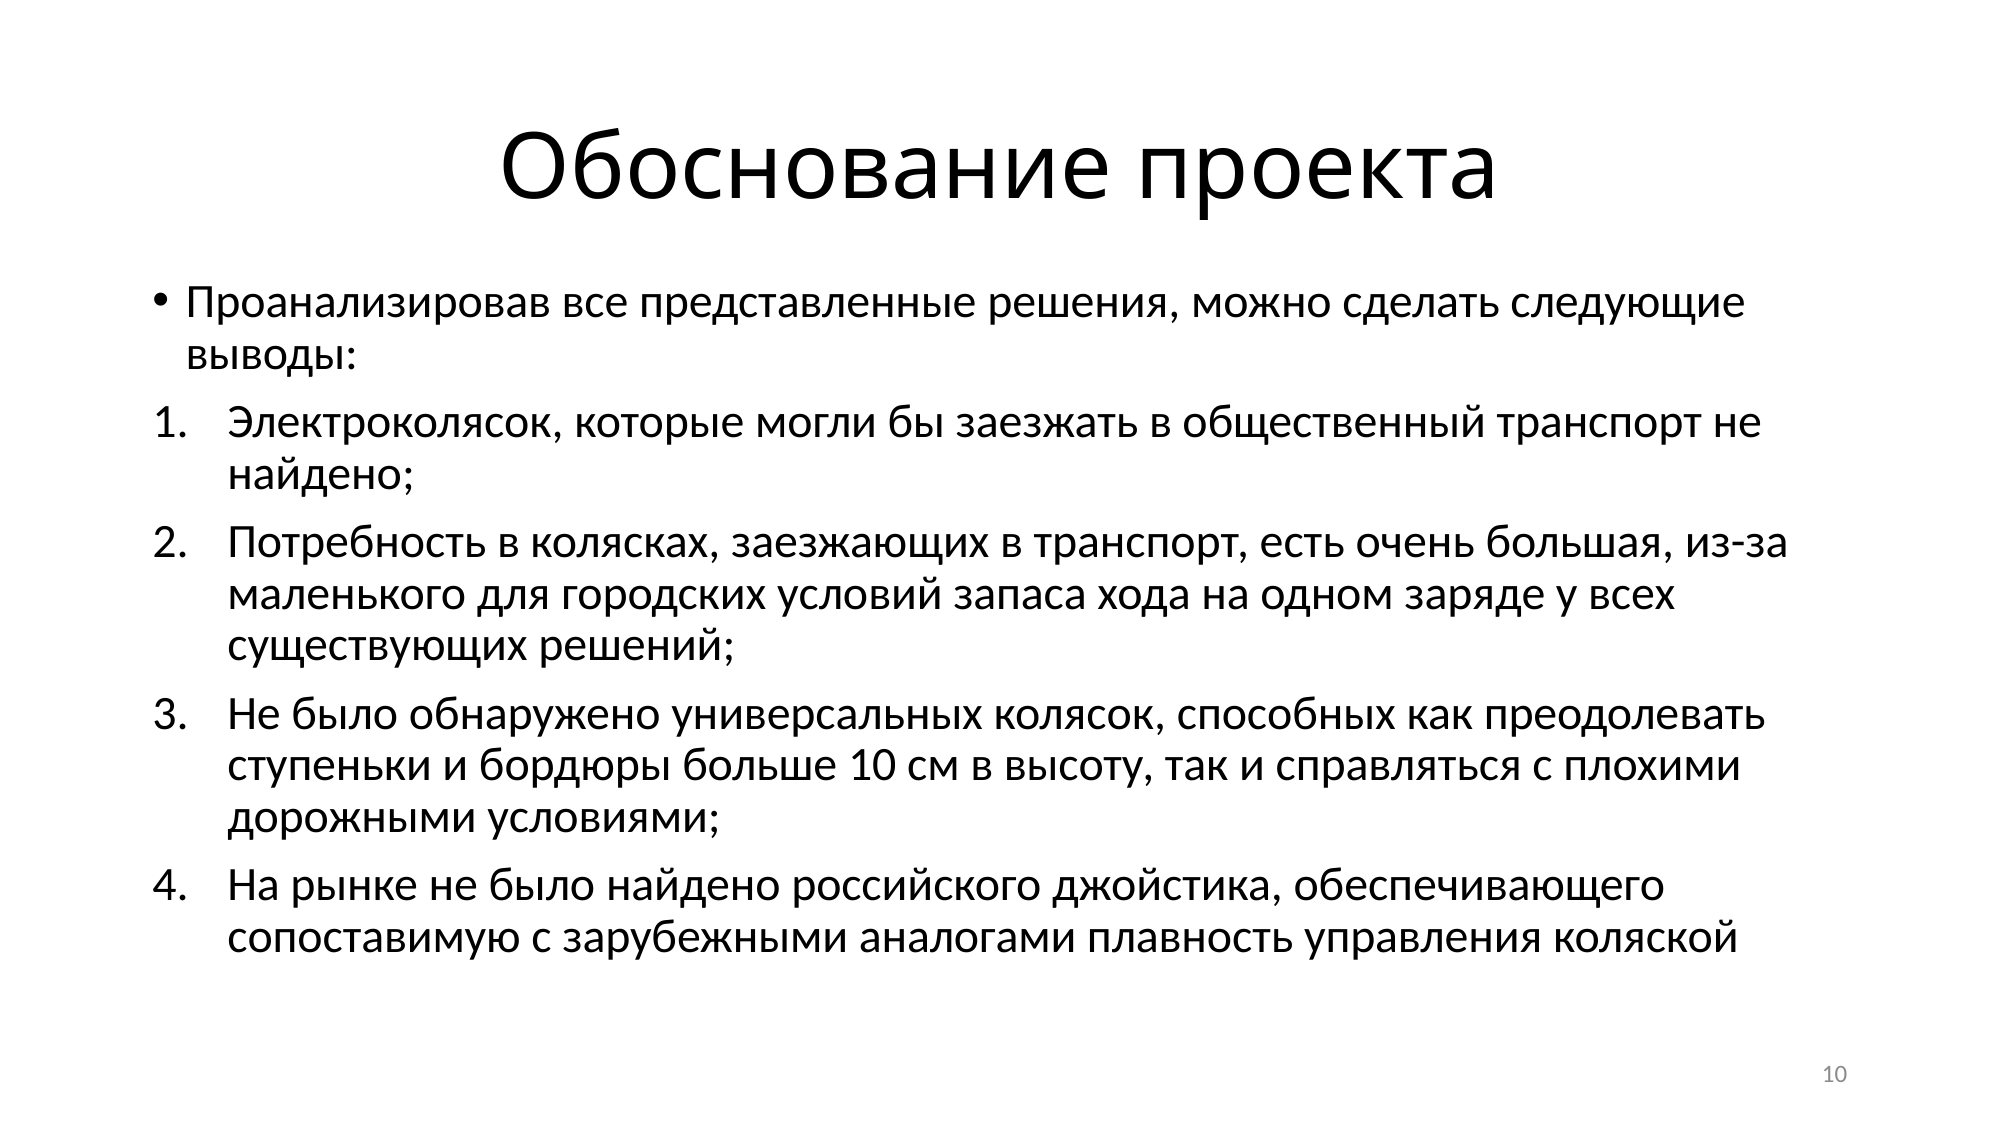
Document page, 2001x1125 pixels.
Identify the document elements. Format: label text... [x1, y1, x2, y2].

slide_number 10 [1412, 1042, 1863, 1103]
title Обоснование проекта [137, 59, 1863, 268]
list Проанализировав все представленные решения, можно сделать следующие выводы: Электроколясок, которые могли бы заезжать в общественный транспорт не найдено; Потребность в колясках, заезжающих в транспорт, есть очень большая, из-за маленького для городских условий запаса хода на одном заряде у всех существующих решений; Не было обнаружено универсальных колясок, способных как преодолевать ступеньки и бордюры больше 10 см в высоту, так и справляться с плохими дорожными условиями; На рынке не было найдено российского джойстика, обеспечивающего сопоставимую с зарубежными аналогами плавность управления коляской [137, 268, 1863, 983]
